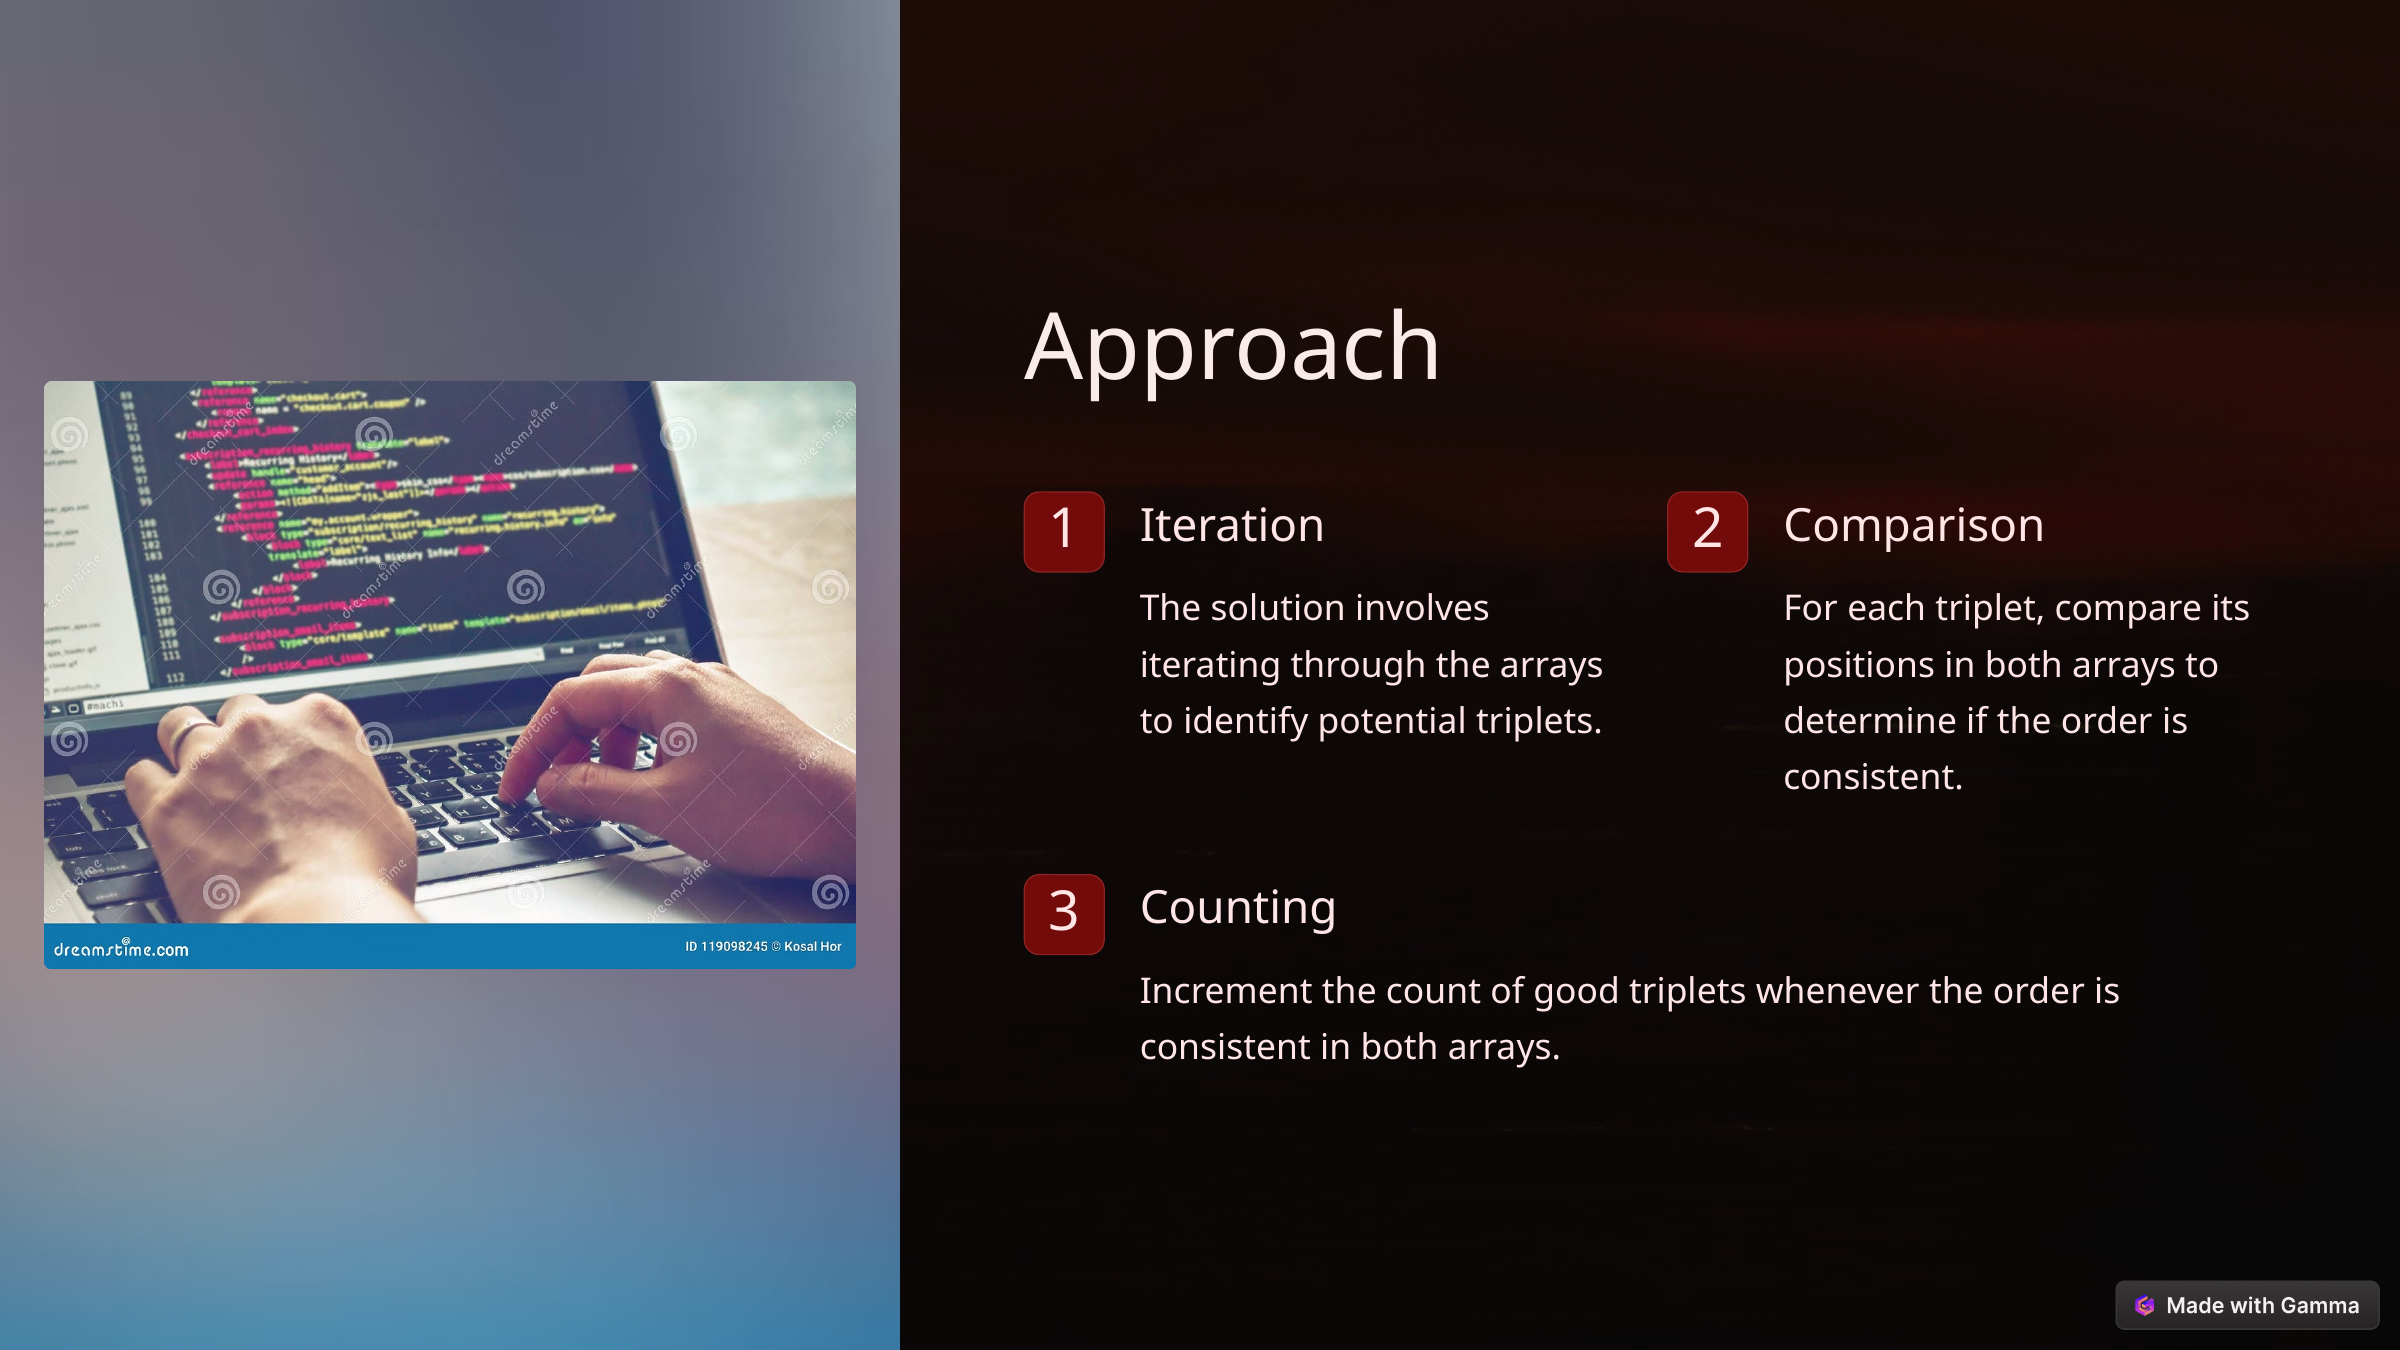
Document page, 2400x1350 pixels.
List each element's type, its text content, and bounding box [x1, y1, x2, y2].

text_box [1667, 491, 1748, 572]
text_box Approach [1024, 281, 1960, 399]
text_box 2 [1684, 503, 1732, 560]
text_box For each triplet, compare its positions in both arrays to determine if the order is consistent. [1783, 571, 2276, 800]
text_box [1024, 874, 1105, 955]
picture [0, 0, 900, 1350]
text_box [1024, 491, 1105, 572]
text_box Increment the count of good triplets whenever the order is consistent in both arrays. [1139, 954, 2276, 1069]
text_box Counting [1139, 874, 1608, 934]
picture [2106, 1271, 2389, 1339]
text_box 1 [1047, 503, 1081, 560]
text_box 3 [1039, 886, 1090, 943]
text_box Iteration [1139, 491, 1608, 551]
text_box The solution involves iterating through the arrays to identify potential triplets. [1139, 571, 1633, 743]
text_box Comparison [1783, 491, 2251, 551]
